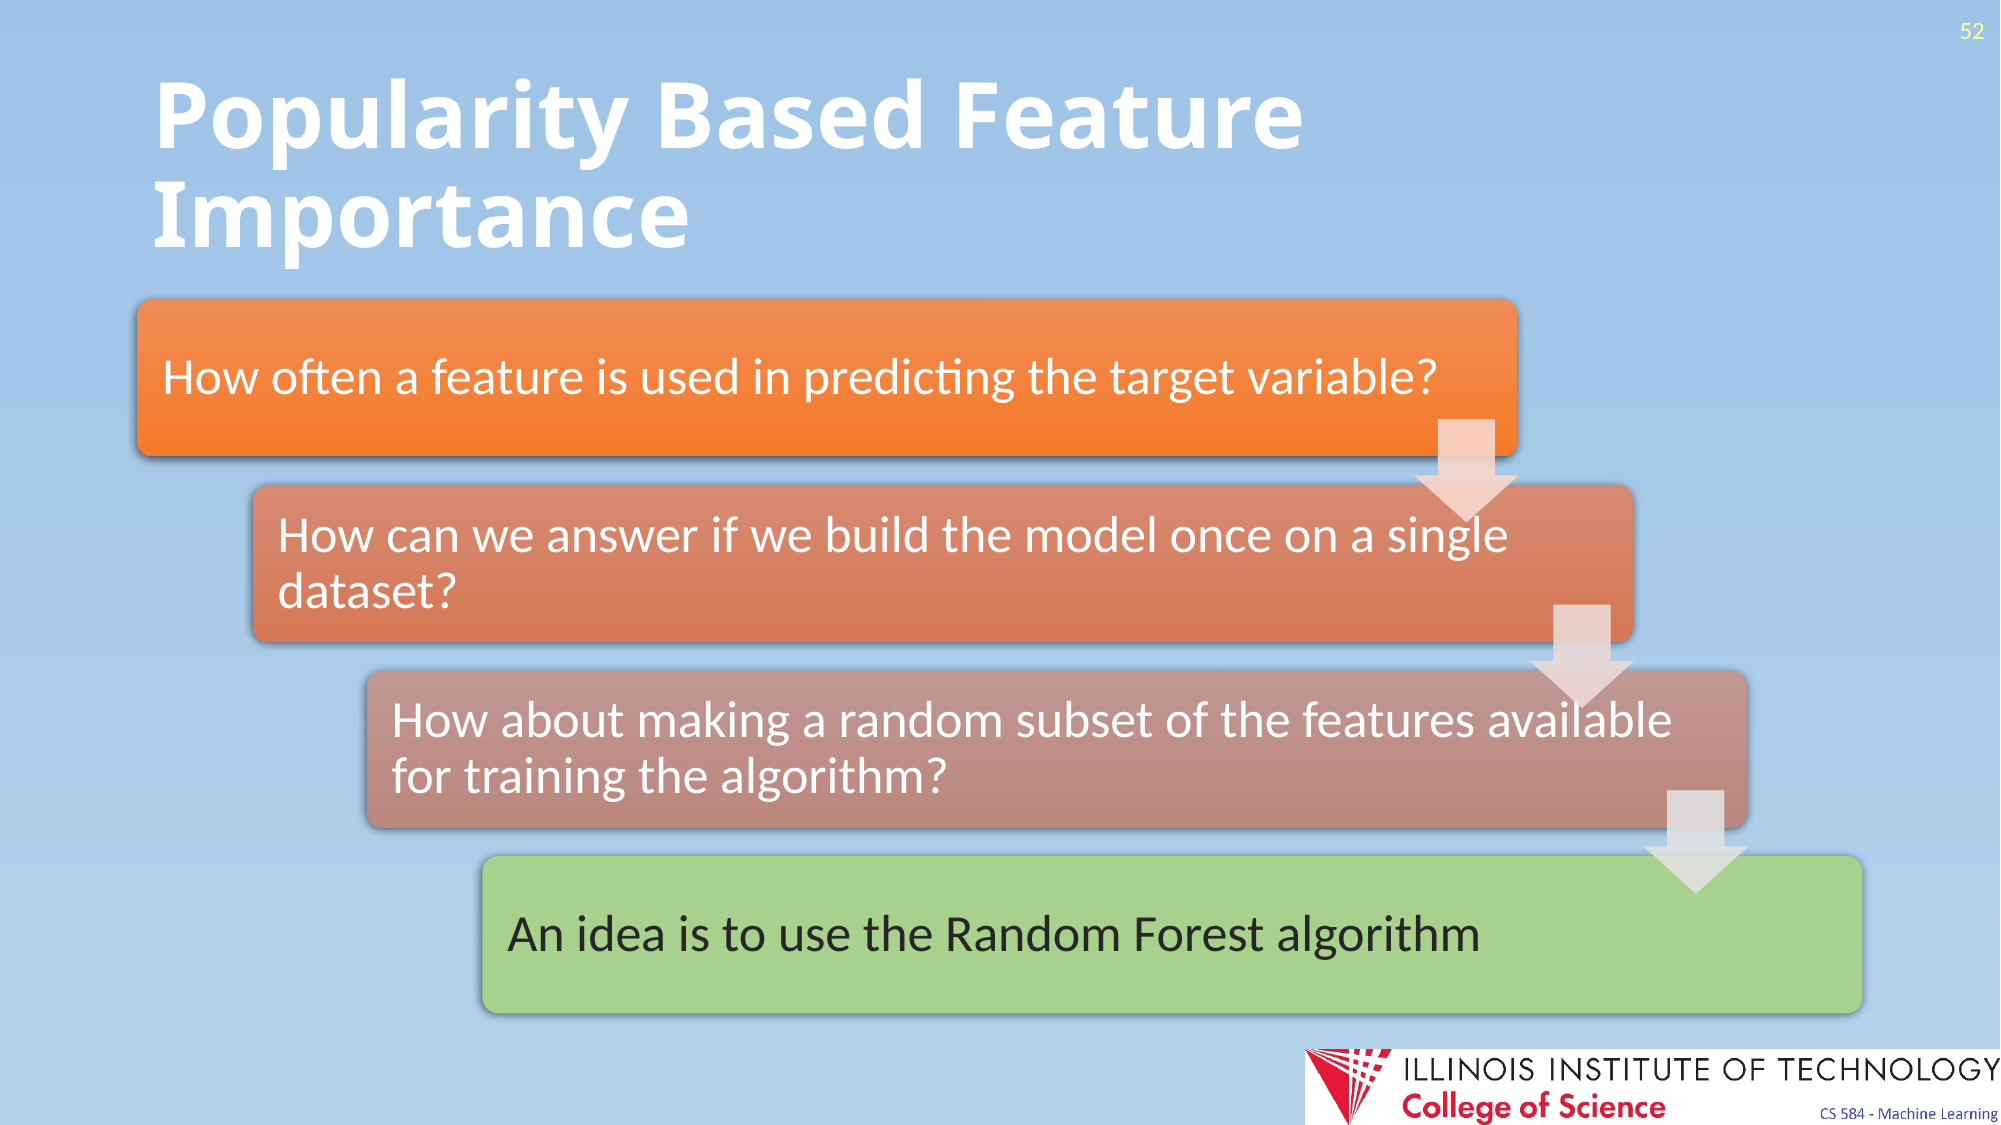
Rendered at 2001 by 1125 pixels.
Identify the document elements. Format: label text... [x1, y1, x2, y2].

slide_number 52 [1550, 0, 2000, 60]
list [137, 299, 1863, 1014]
title Popularity Based Feature Importance [137, 59, 1863, 278]
picture [1305, 1049, 2000, 1125]
